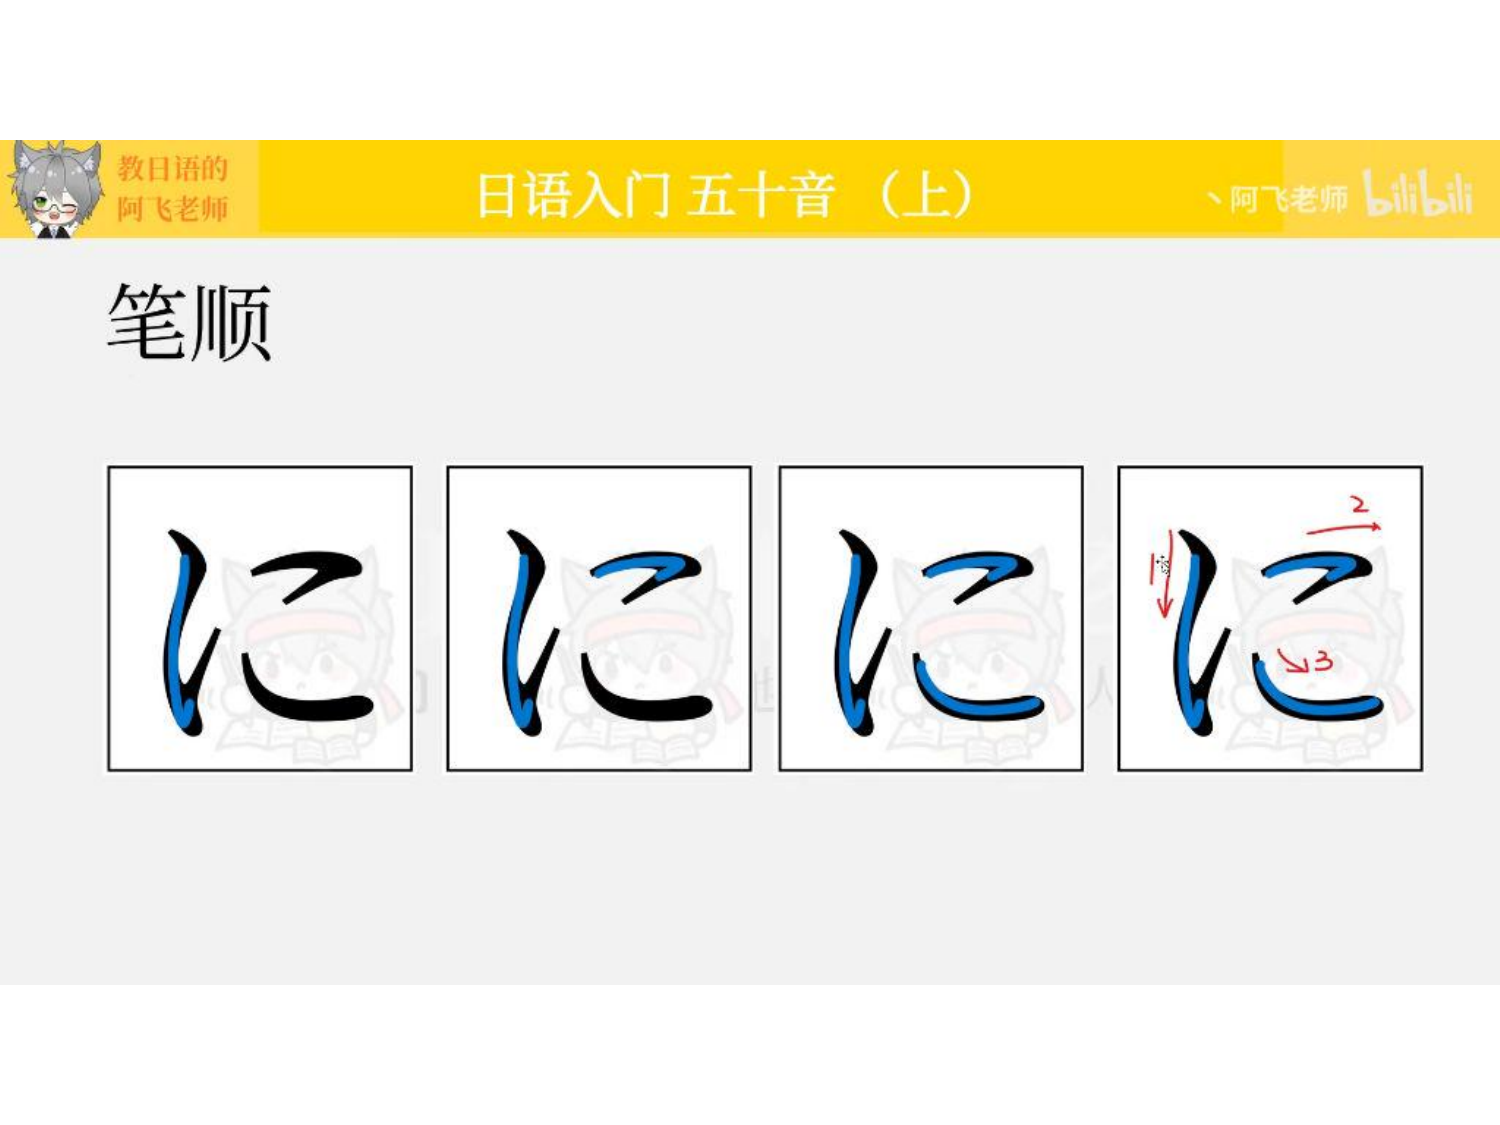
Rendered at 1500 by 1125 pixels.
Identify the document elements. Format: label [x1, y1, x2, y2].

picture [0, 140, 1500, 985]
